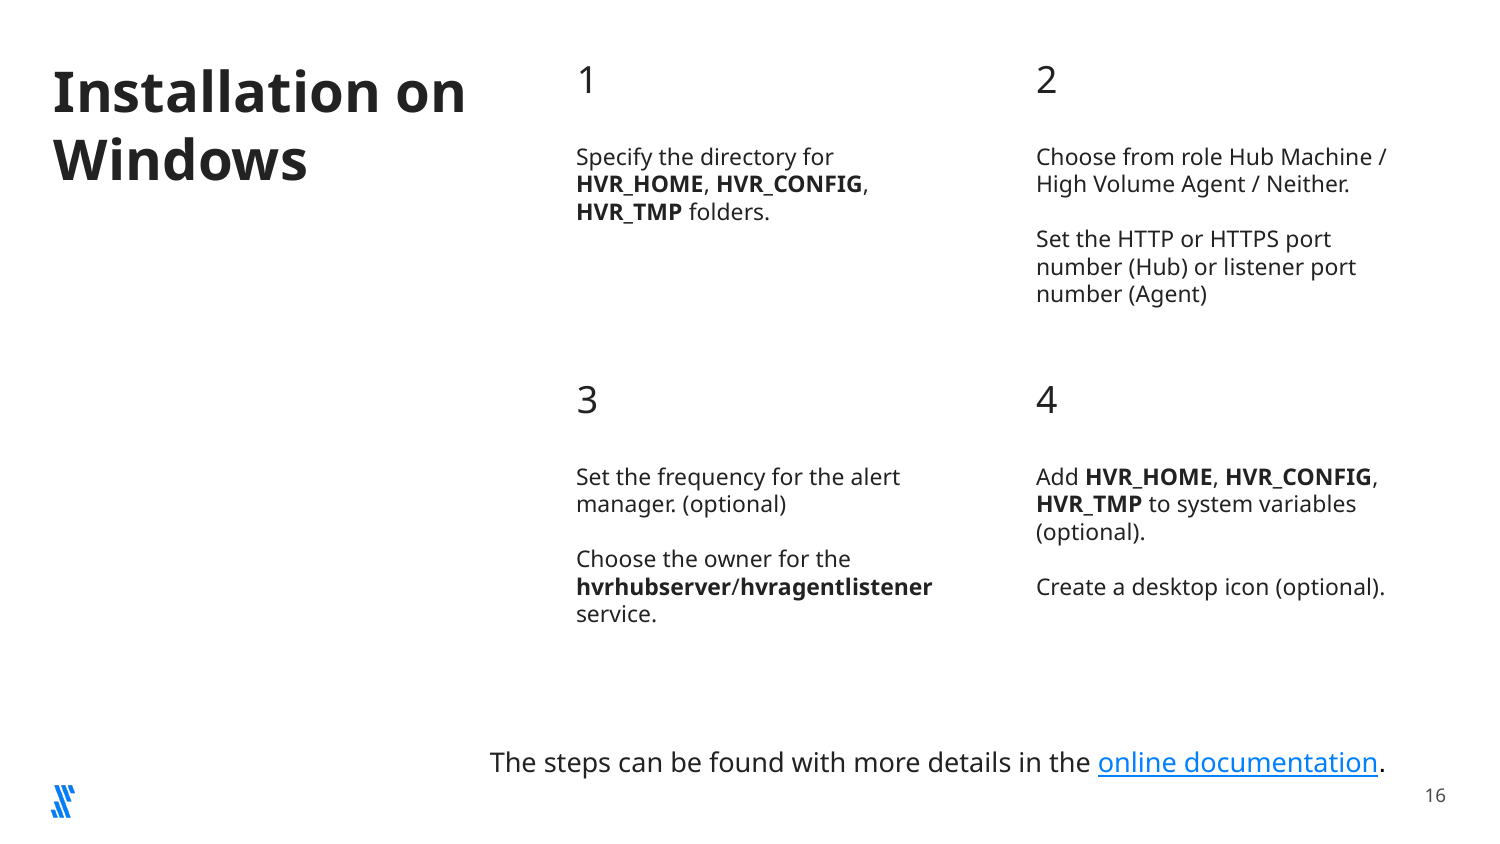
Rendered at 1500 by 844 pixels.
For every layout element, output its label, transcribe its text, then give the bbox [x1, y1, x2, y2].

subtitle 3 [576, 376, 987, 463]
picture [43, 778, 82, 825]
subtitle 1 [576, 56, 987, 143]
subtitle 2 [1036, 56, 1446, 143]
list Set the frequency for the alert manager. (optional) Choose the owner for the hvrhubserver/hvragentlistener service. [576, 463, 942, 688]
title Installation on Windows [53, 56, 494, 385]
list Add HVR_HOME, HVR_CONFIG, HVR_TMP to system variables (optional). Create a desktop icon (optional). [1036, 463, 1402, 688]
slide_number ‹#› [1408, 773, 1446, 820]
text_box The steps can be found with more details in the online documentation. [461, 710, 1402, 796]
list Choose from role Hub Machine / High Volume Agent / Neither. Set the HTTP or HTTPS port number (Hub) or listener port number (Agent) [1036, 143, 1402, 368]
list Specify the directory for HVR_HOME, HVR_CONFIG, HVR_TMP folders. [576, 143, 942, 368]
subtitle 4 [1036, 376, 1446, 463]
